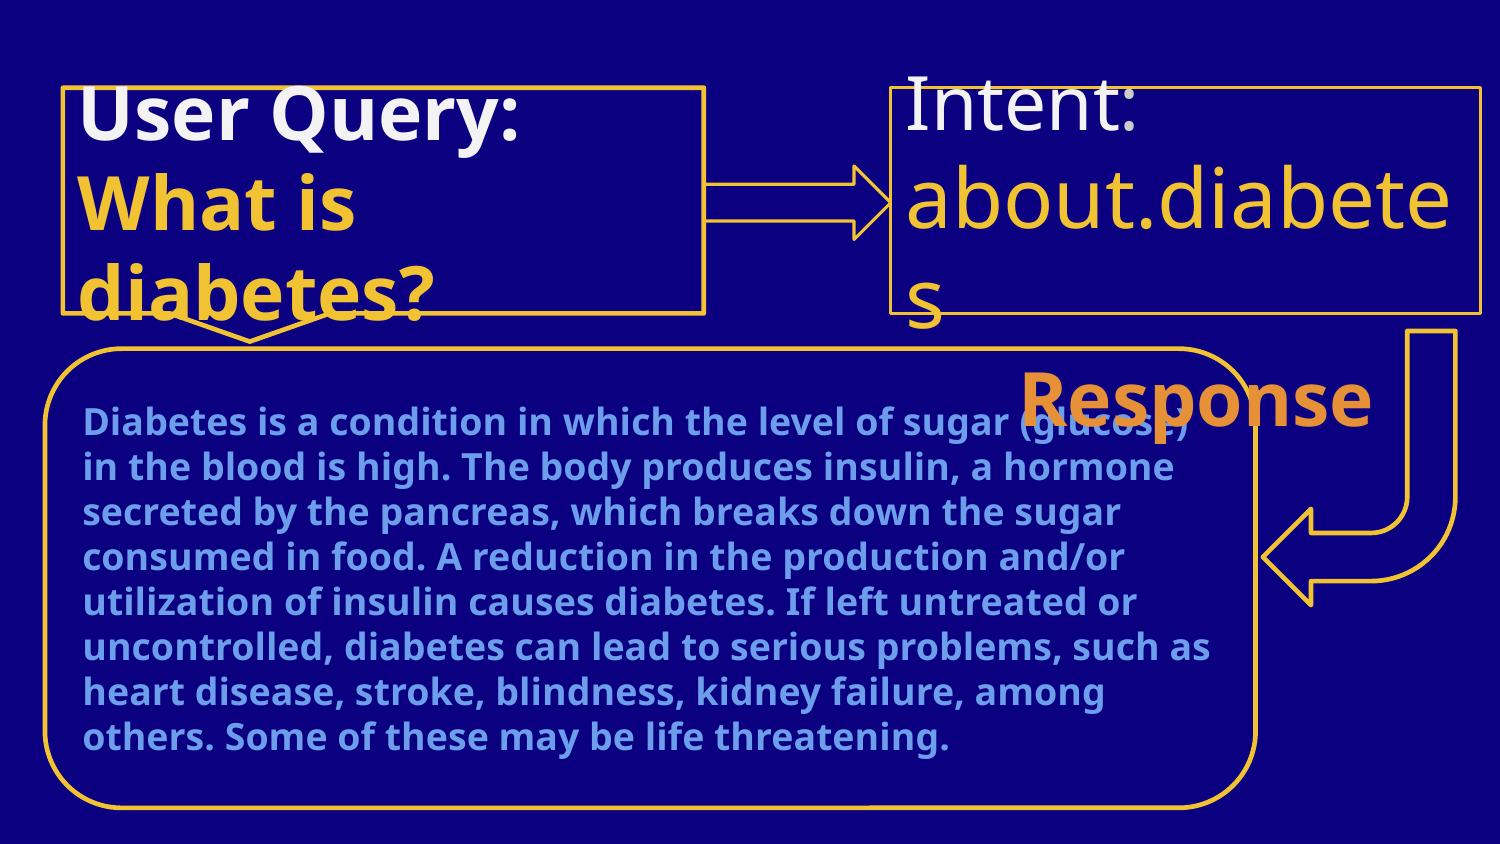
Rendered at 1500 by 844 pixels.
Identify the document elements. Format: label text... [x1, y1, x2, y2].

text_box Response [995, 314, 1411, 480]
text_box Diabetes is a condition in which the level of sugar (glucose) in the blood is high. The body produces insulin, a hormone secreted by the pancreas, which breaks down the sugar consumed in food. A reduction in the production and/or utilization of insulin causes diabetes. If left untreated or uncontrolled, diabetes can lead to serious problems, such as heart disease, stroke, blindness, kidney failure, among others. Some of these may be life threatening. [44, 348, 1256, 808]
text_box Intent: about.diabetes [890, 87, 1481, 314]
text_box User Query: What is diabetes? [62, 87, 704, 342]
text_box [1262, 331, 1456, 606]
text_box [703, 165, 890, 240]
